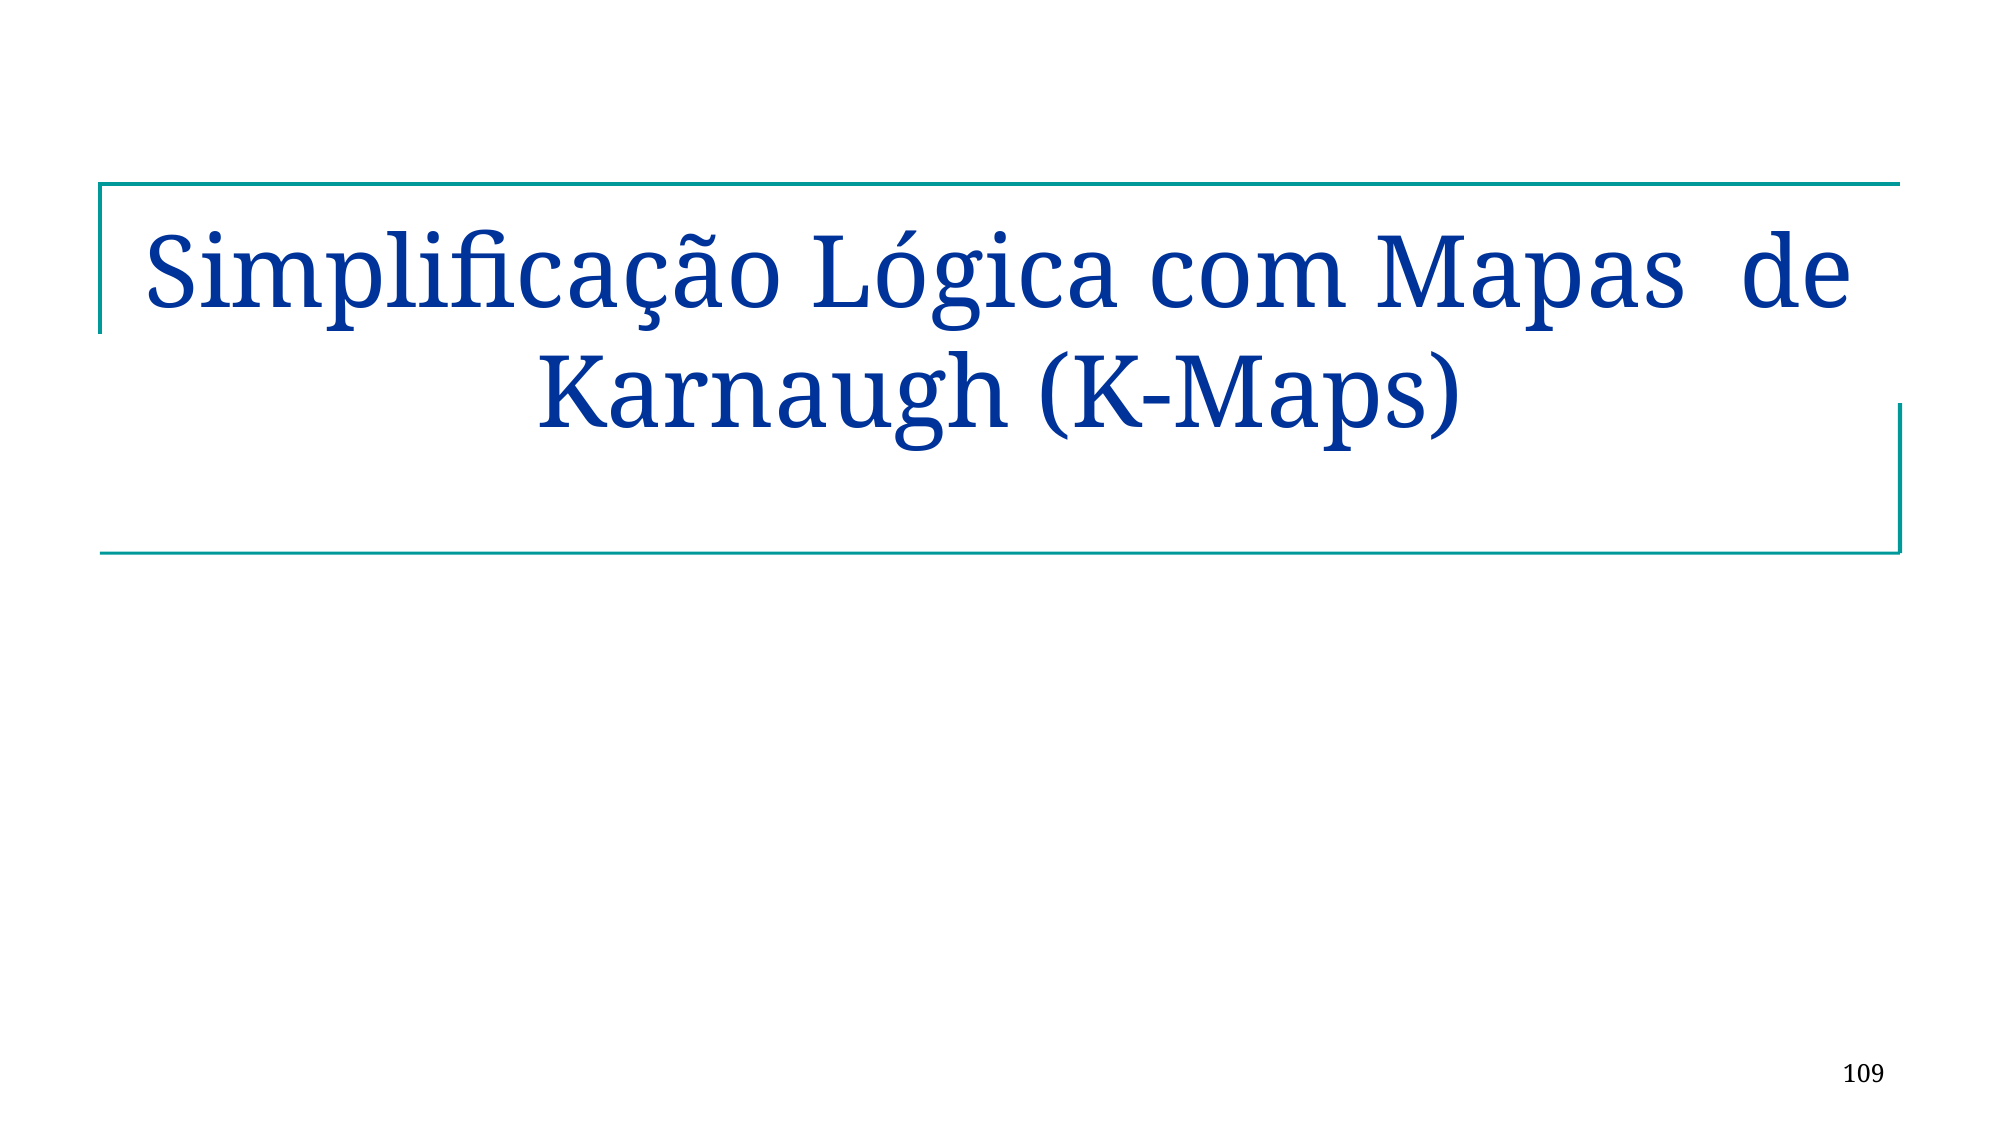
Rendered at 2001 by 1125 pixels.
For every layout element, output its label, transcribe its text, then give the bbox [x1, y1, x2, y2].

title Simplificação Lógica com Mapas de Karnaugh (K-Maps) [112, 199, 1888, 488]
slide_number 109 [1433, 1023, 1901, 1100]
